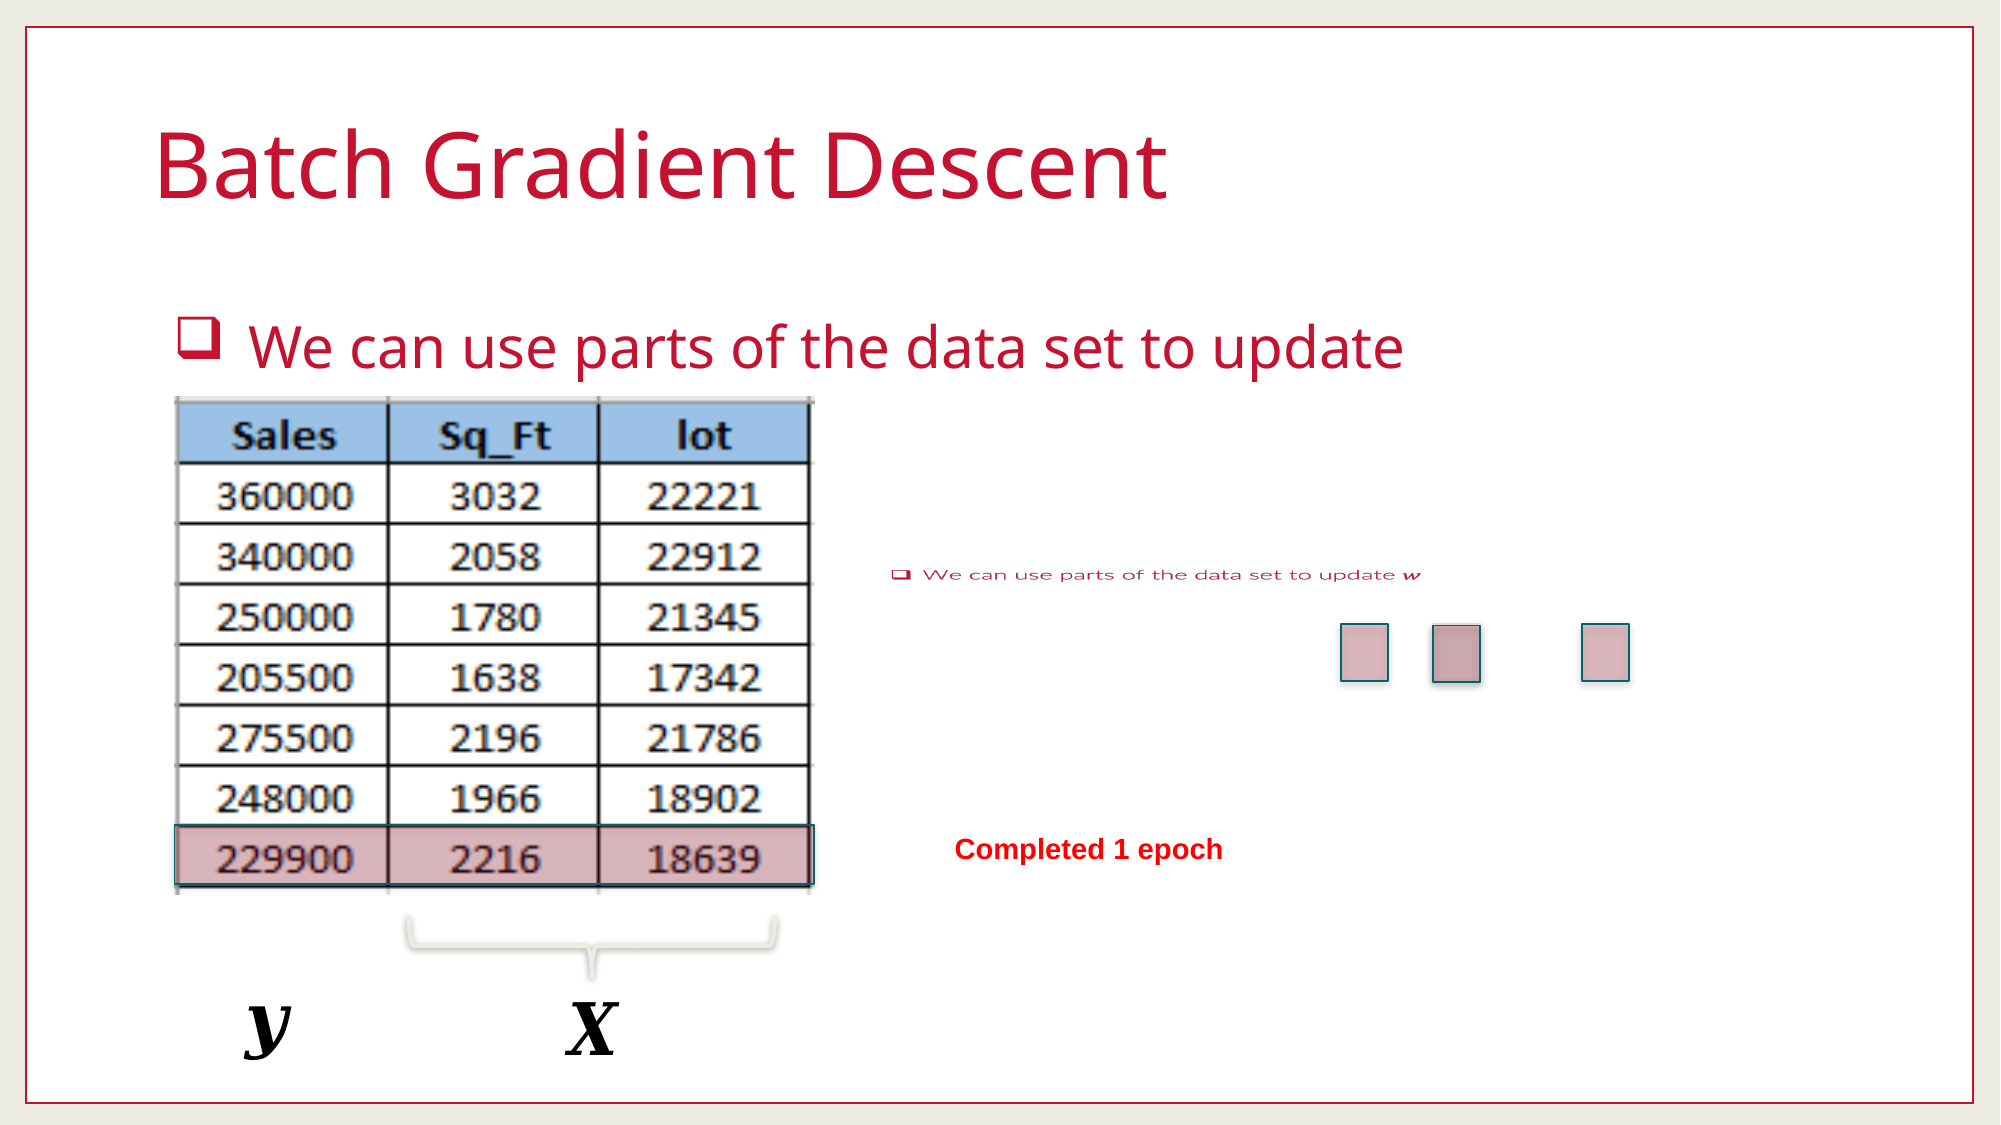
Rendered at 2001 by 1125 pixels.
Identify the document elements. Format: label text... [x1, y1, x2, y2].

text_box Completed 1 epoch [939, 823, 1239, 873]
picture [875, 562, 1679, 749]
picture [174, 396, 815, 895]
text_box [406, 914, 777, 979]
title Batch Gradient Descent [137, 59, 2000, 278]
